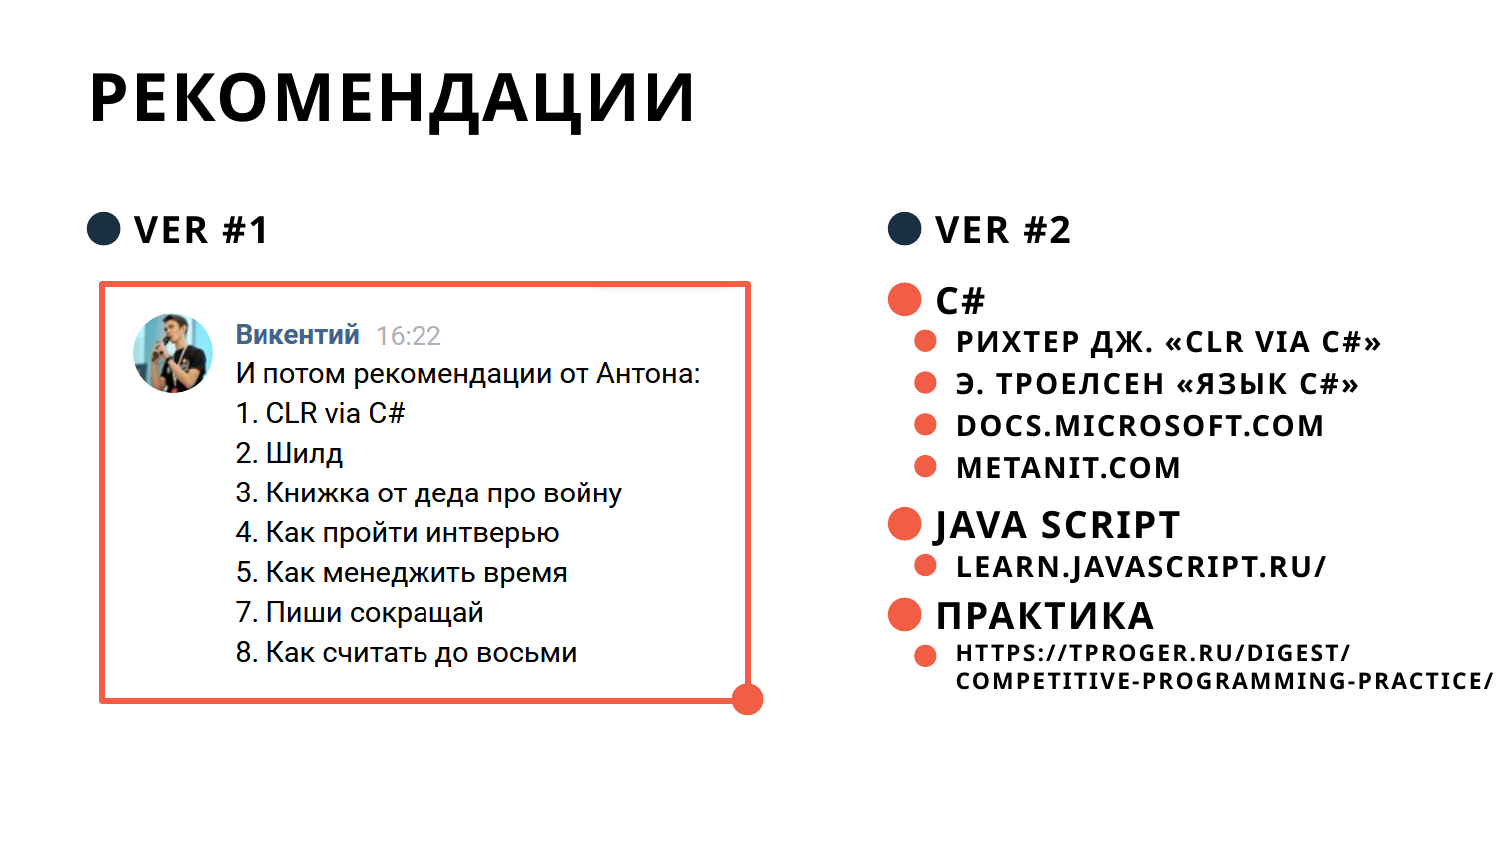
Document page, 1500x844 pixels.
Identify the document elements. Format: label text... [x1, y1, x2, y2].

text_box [887, 498, 1354, 549]
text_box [887, 203, 1354, 254]
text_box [914, 399, 1374, 441]
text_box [887, 274, 1354, 325]
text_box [86, 203, 553, 254]
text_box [914, 316, 1374, 357]
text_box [914, 441, 1374, 492]
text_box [887, 589, 1354, 640]
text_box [914, 631, 1374, 682]
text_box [914, 357, 1374, 399]
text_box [105, 287, 764, 716]
text_box РЕКОМЕНДАЦИИ [87, 70, 1471, 120]
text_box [914, 540, 1374, 591]
